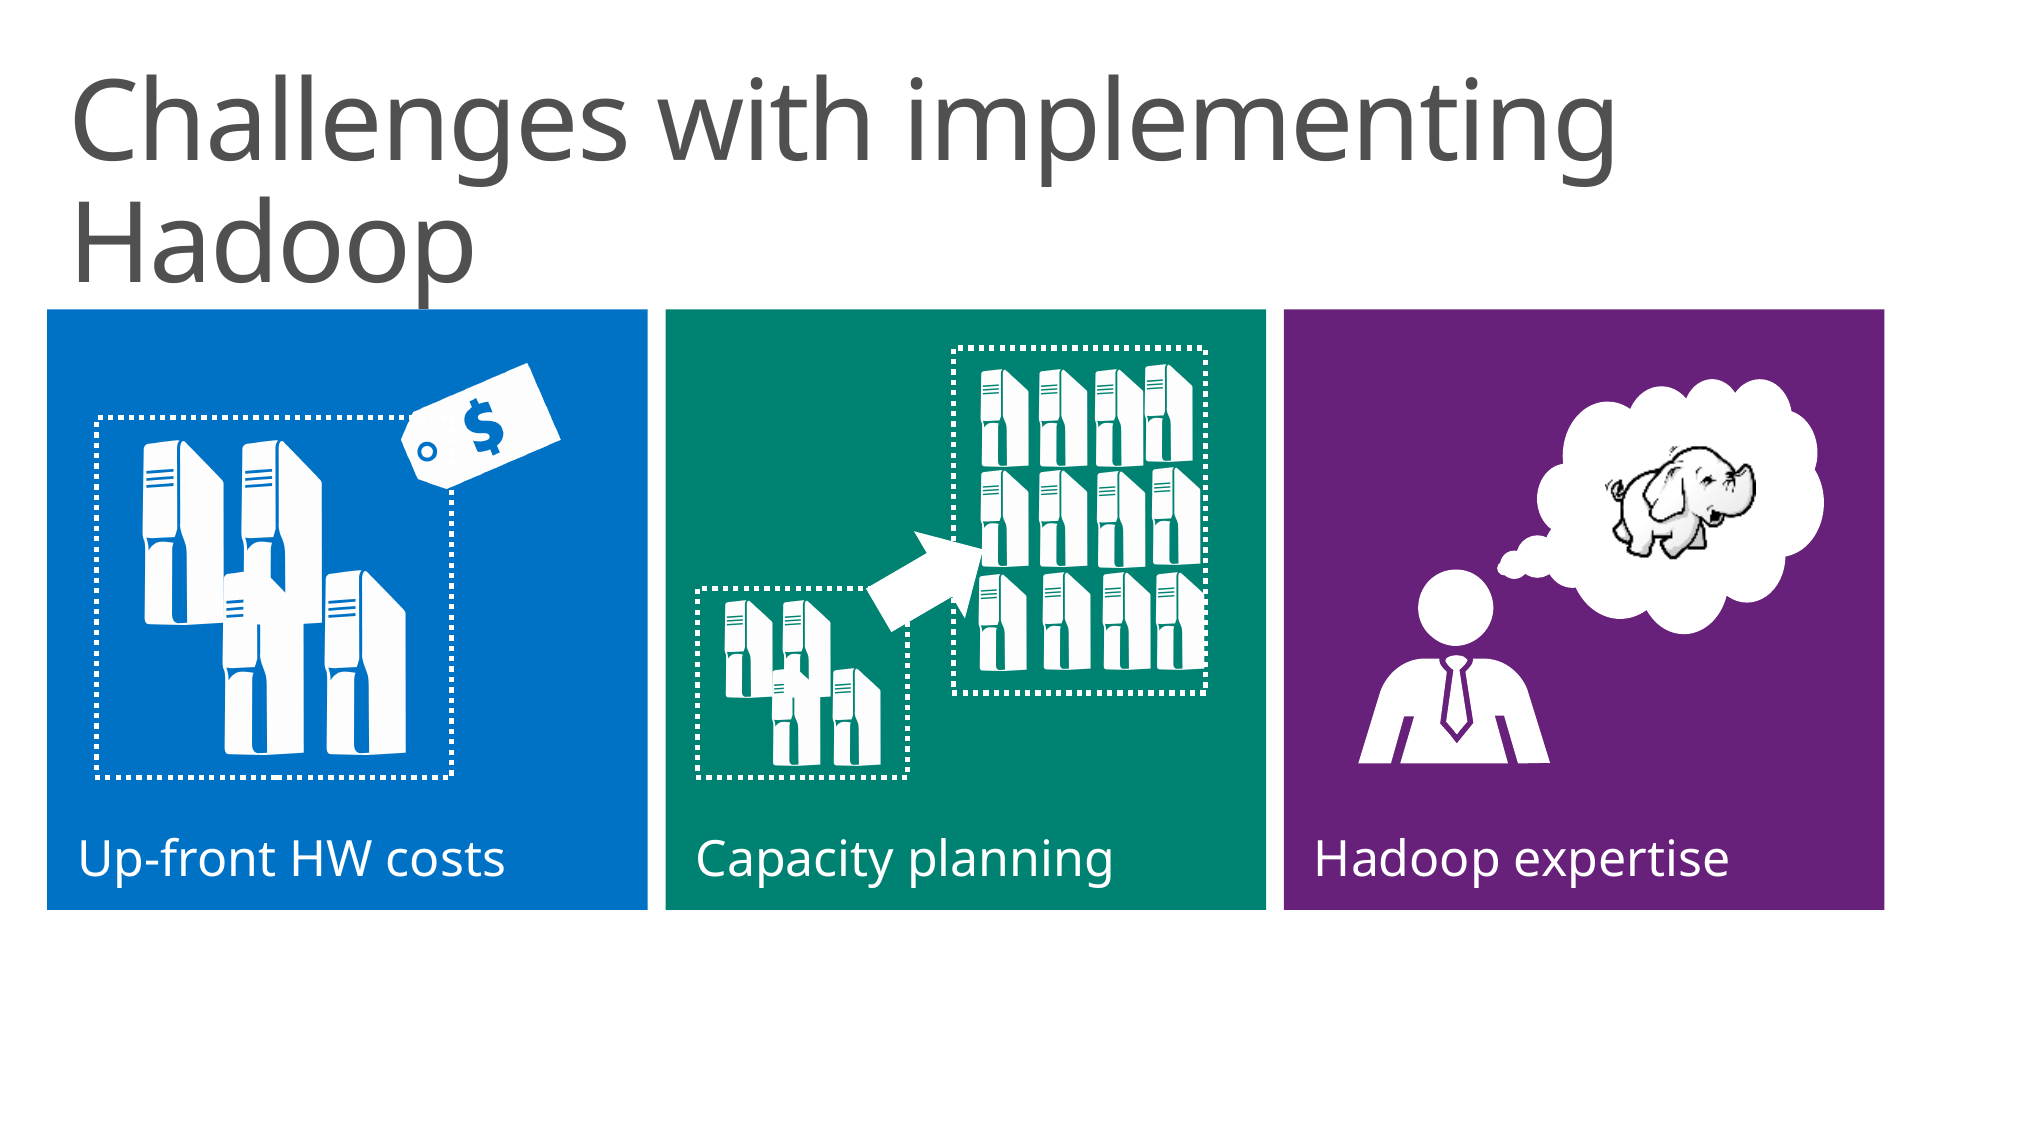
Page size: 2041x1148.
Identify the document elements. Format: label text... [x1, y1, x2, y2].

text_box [1283, 309, 1885, 911]
title Challenges with implementing Hadoop [45, 48, 1996, 199]
picture [1604, 445, 1757, 561]
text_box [46, 309, 648, 911]
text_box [665, 309, 1267, 911]
text_box [0, 0, 1965, 199]
